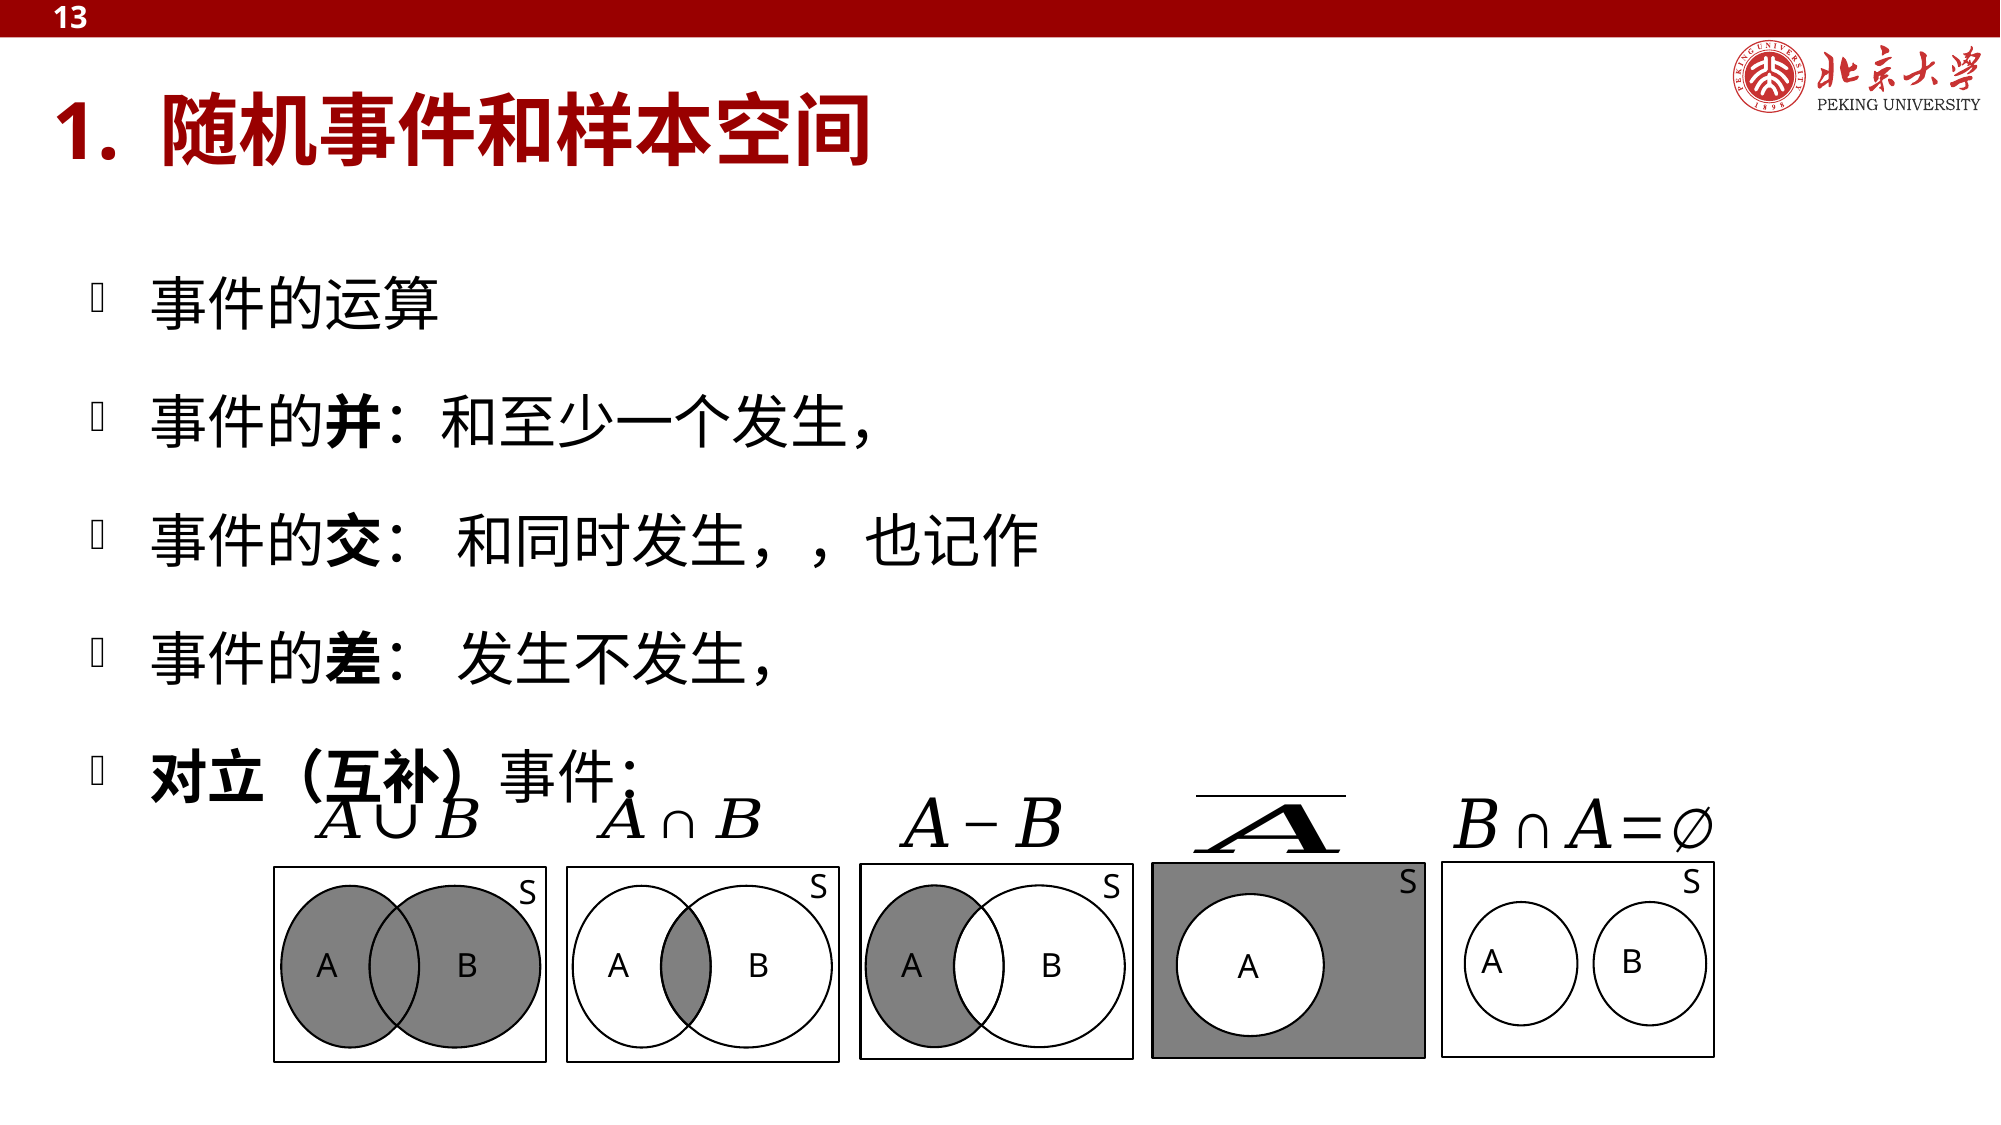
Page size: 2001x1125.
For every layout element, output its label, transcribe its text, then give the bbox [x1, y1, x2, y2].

text_box A [1222, 938, 1274, 993]
text_box [272, 865, 548, 1064]
text_box [1174, 891, 1326, 1039]
text_box [1150, 861, 1427, 1060]
text_box [1440, 860, 1716, 1059]
text_box S [1668, 853, 1716, 908]
text_box S [1384, 852, 1433, 908]
text_box S [503, 863, 552, 919]
text_box [957, 911, 1001, 1021]
text_box A [301, 937, 353, 992]
text_box B [441, 937, 493, 992]
text_box [397, 883, 543, 1050]
slide_number 13 [37, 5, 225, 34]
text_box S [1087, 857, 1136, 913]
text_box [279, 883, 400, 1050]
text_box B [1604, 931, 1660, 989]
text_box [372, 911, 417, 1022]
text_box [858, 861, 1135, 1061]
text_box A [886, 936, 938, 992]
text_box [981, 883, 1127, 1050]
title 1. 随机事件和样本空间 [37, 62, 1951, 194]
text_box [566, 857, 846, 1063]
text_box B [1025, 936, 1078, 992]
text_box A [1466, 932, 1518, 988]
text_box [863, 883, 984, 1050]
